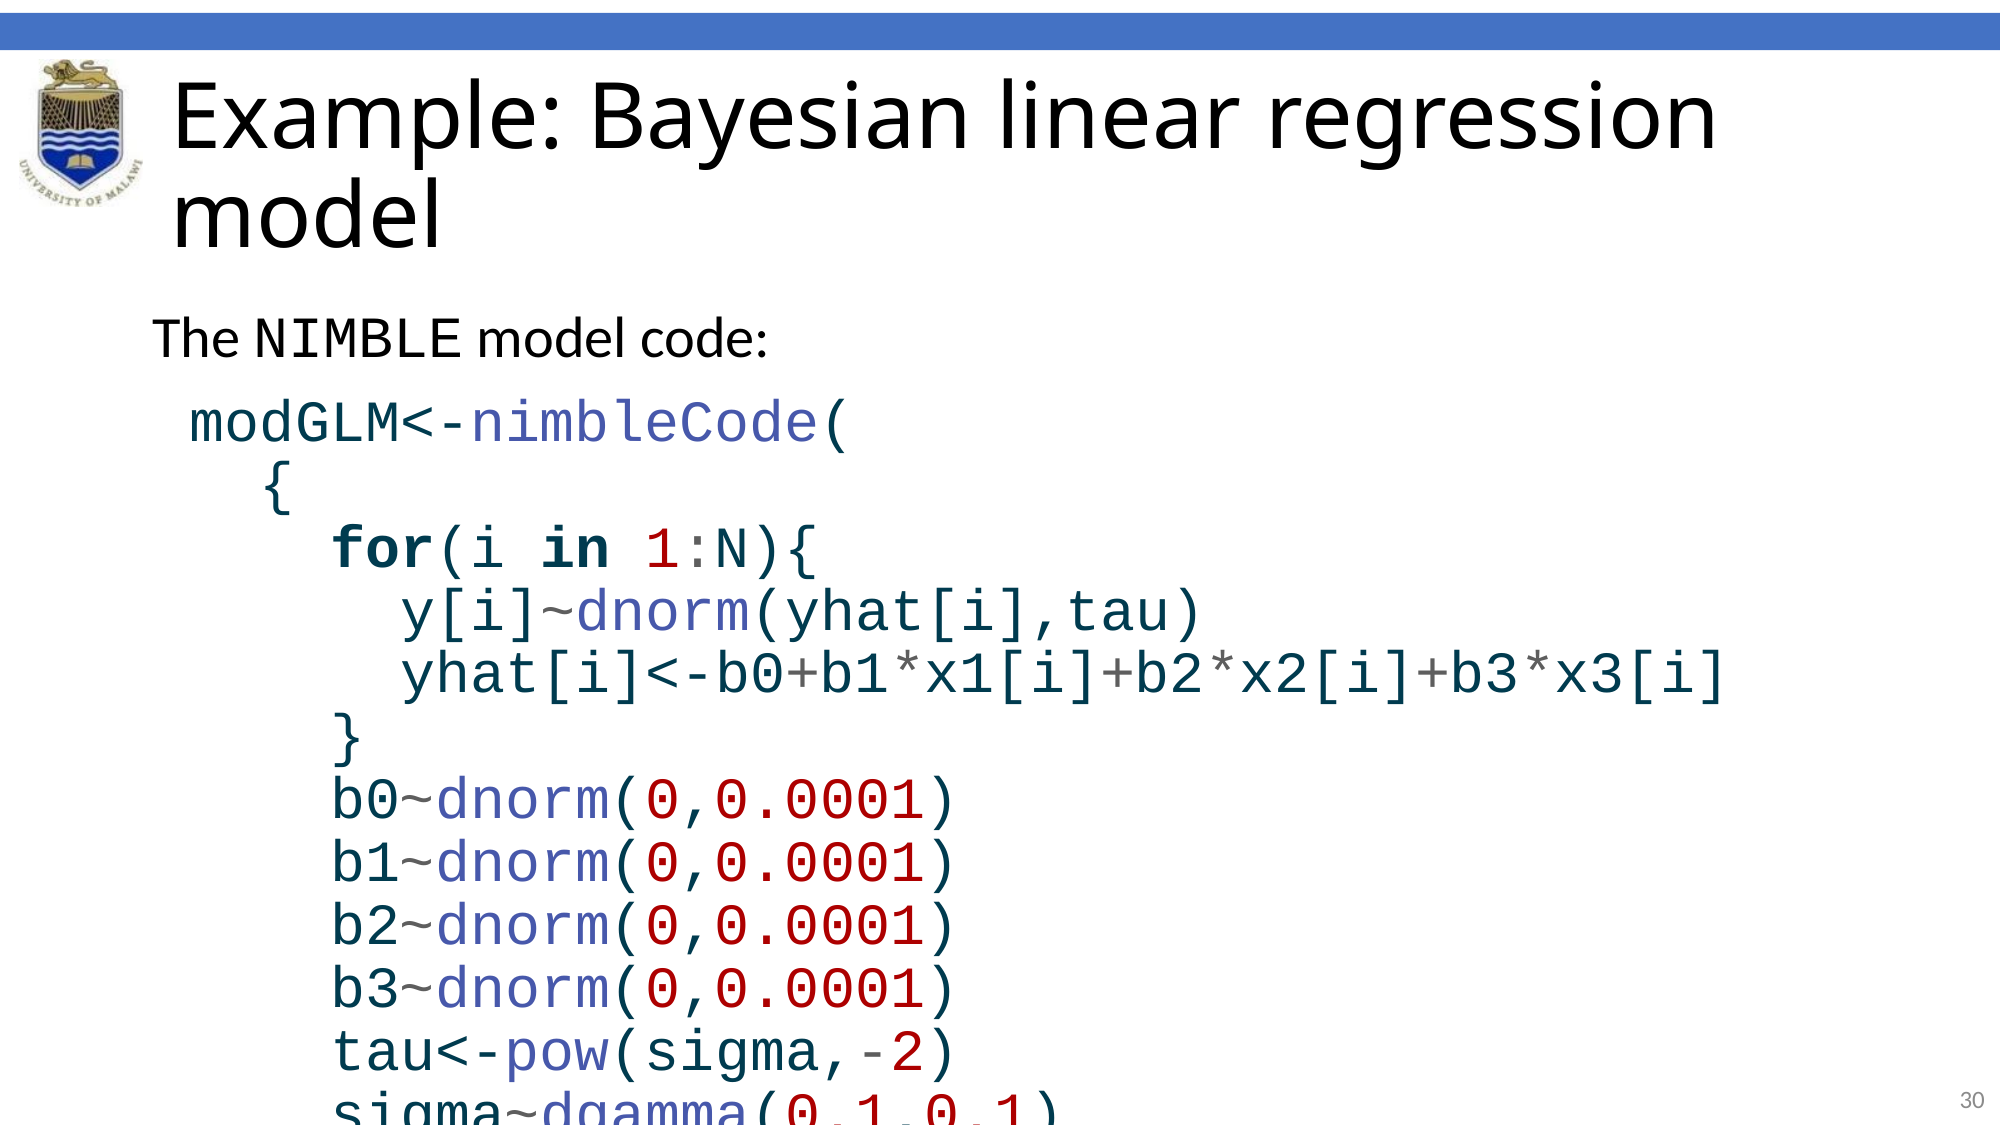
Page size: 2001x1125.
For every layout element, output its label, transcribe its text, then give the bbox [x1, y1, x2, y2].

slide_number ‹#› [1550, 1073, 2000, 1125]
title Example: Bayesian linear regression model [155, 59, 1851, 278]
list The NIMBLE model code: modGLM<-nimbleCode( { for(i in 1:N){ y[i]~dnorm(yhat[i],tau) yhat[i]<-b0+b1*x1[i]+b2*x2[i]+b3*x3[i] } b0~dnorm(0,0.0001) b1~dnorm(0,0.0001) b2~dnorm(0,0.0001) b3~dnorm(0,0.0001) tau<-pow(sigma,-2) sigma~dgamma(0.1,0.1) } ) [137, 299, 1863, 1066]
picture [19, 59, 143, 207]
